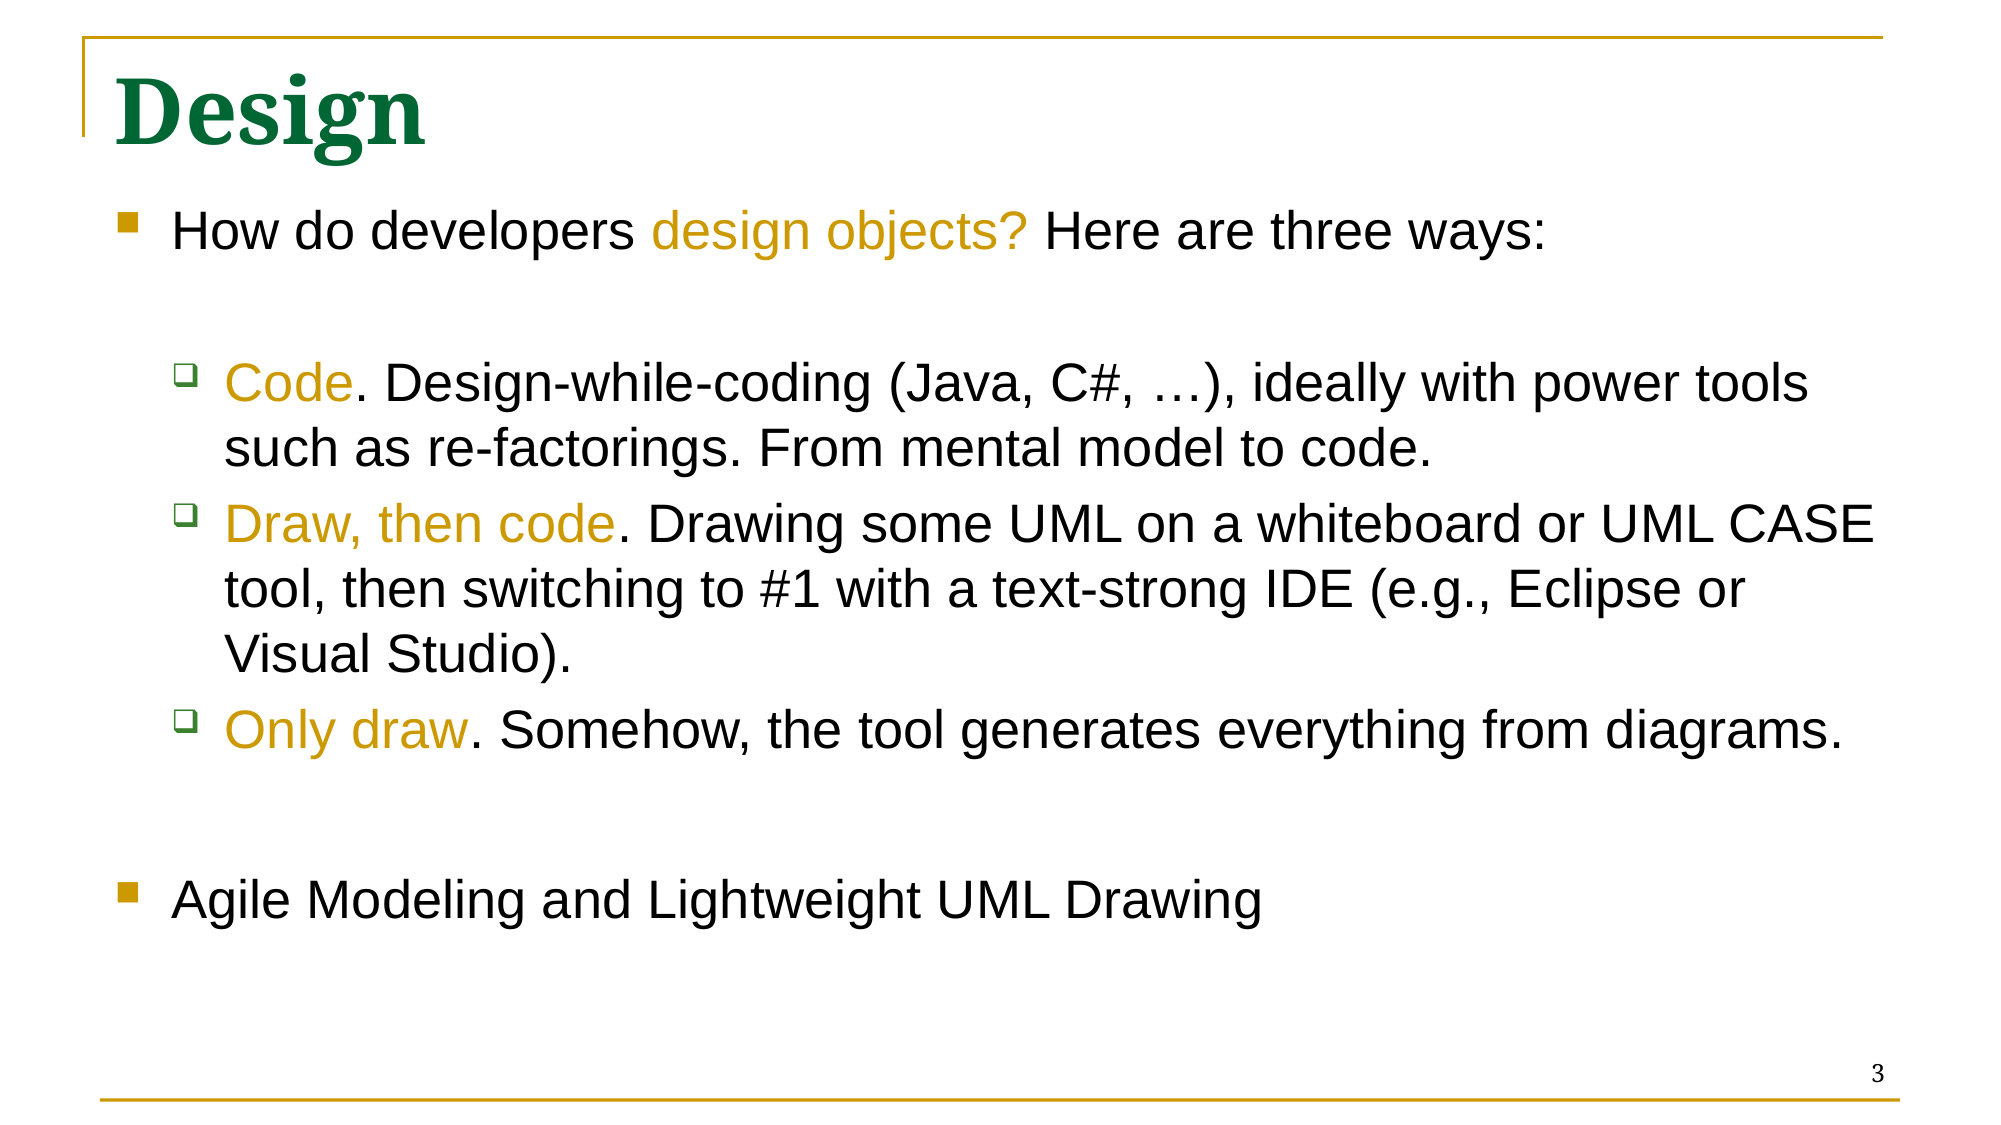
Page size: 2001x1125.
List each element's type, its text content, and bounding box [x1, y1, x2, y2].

list How do developers design objects? Here are three ways: Code. Design-while-coding (Java, C#, …), ideally with power tools such as re-factorings. From mental model to code. Draw, then code. Drawing some UML on a whiteboard or UML CASE tool, then switching to #1 with a text-strong IDE (e.g., Eclipse or Visual Studio). Only draw. Somehow, the tool generates everything from diagrams. Agile Modeling and Lightweight UML Drawing [99, 187, 1900, 1080]
title Design [99, 45, 1900, 187]
slide_number 3 [1433, 1023, 1901, 1100]
